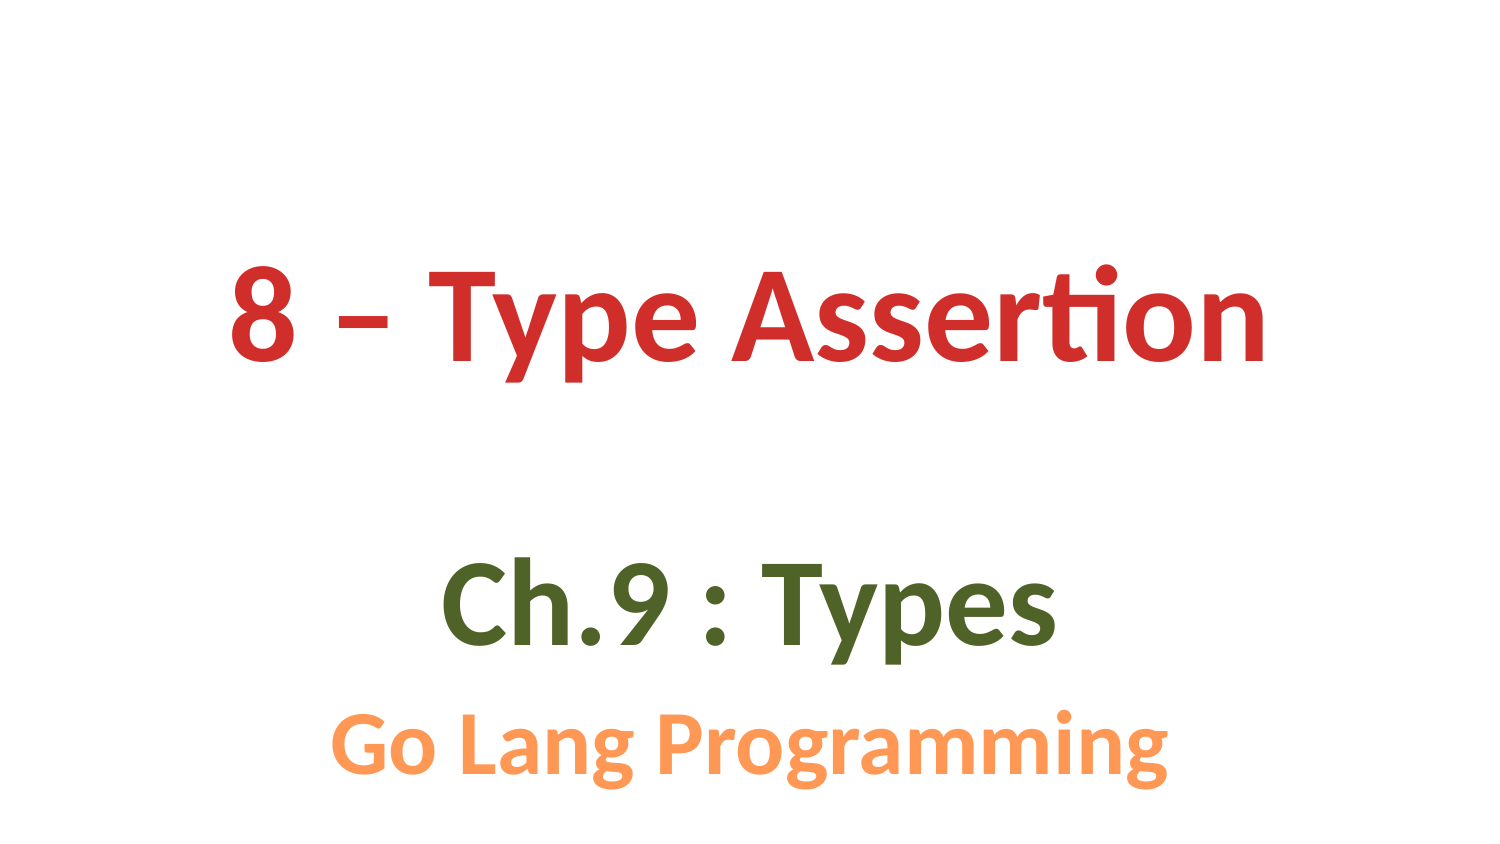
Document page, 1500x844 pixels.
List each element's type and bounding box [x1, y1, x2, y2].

text_box [0, 216, 1500, 397]
text_box [0, 512, 1500, 801]
